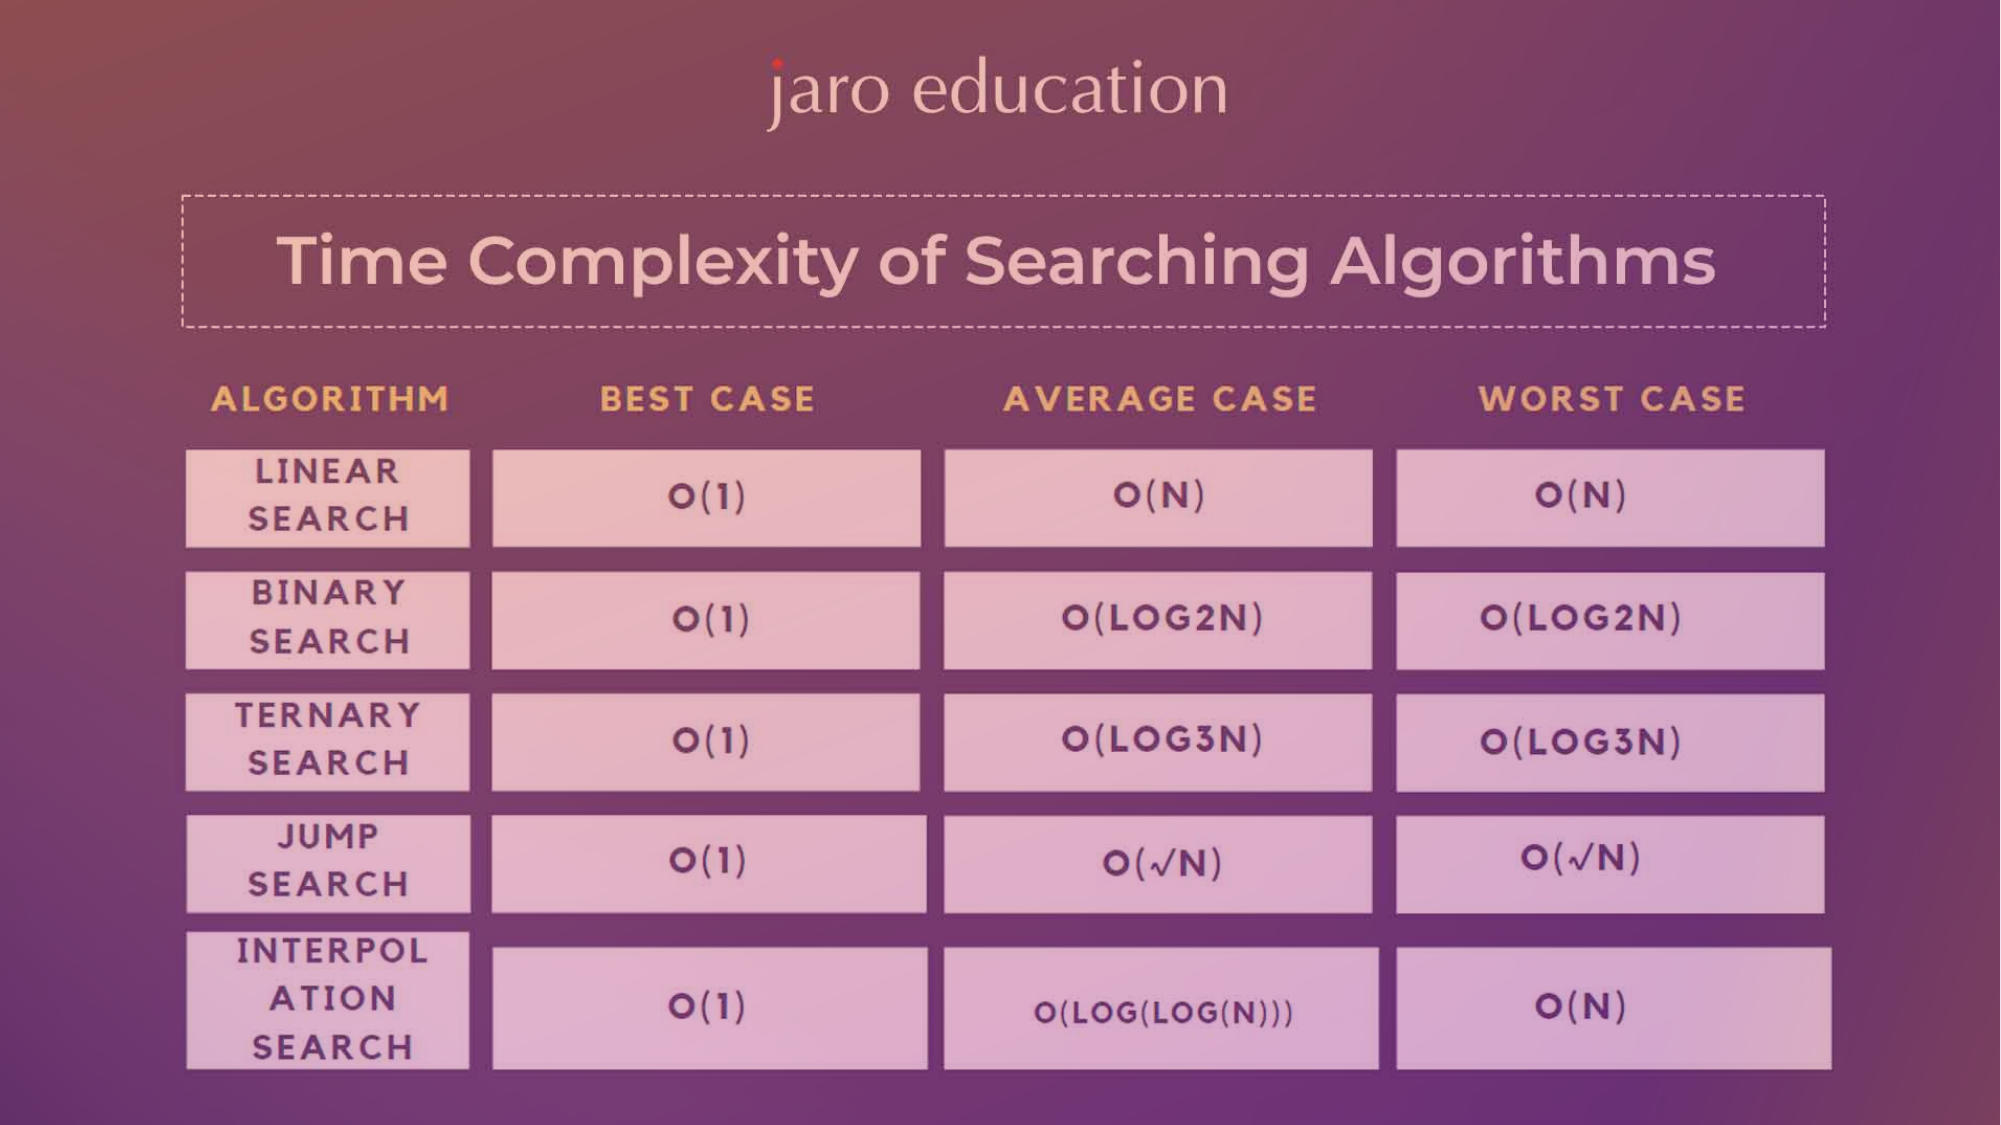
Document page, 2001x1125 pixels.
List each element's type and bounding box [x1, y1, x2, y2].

list [0, 0, 2000, 1125]
